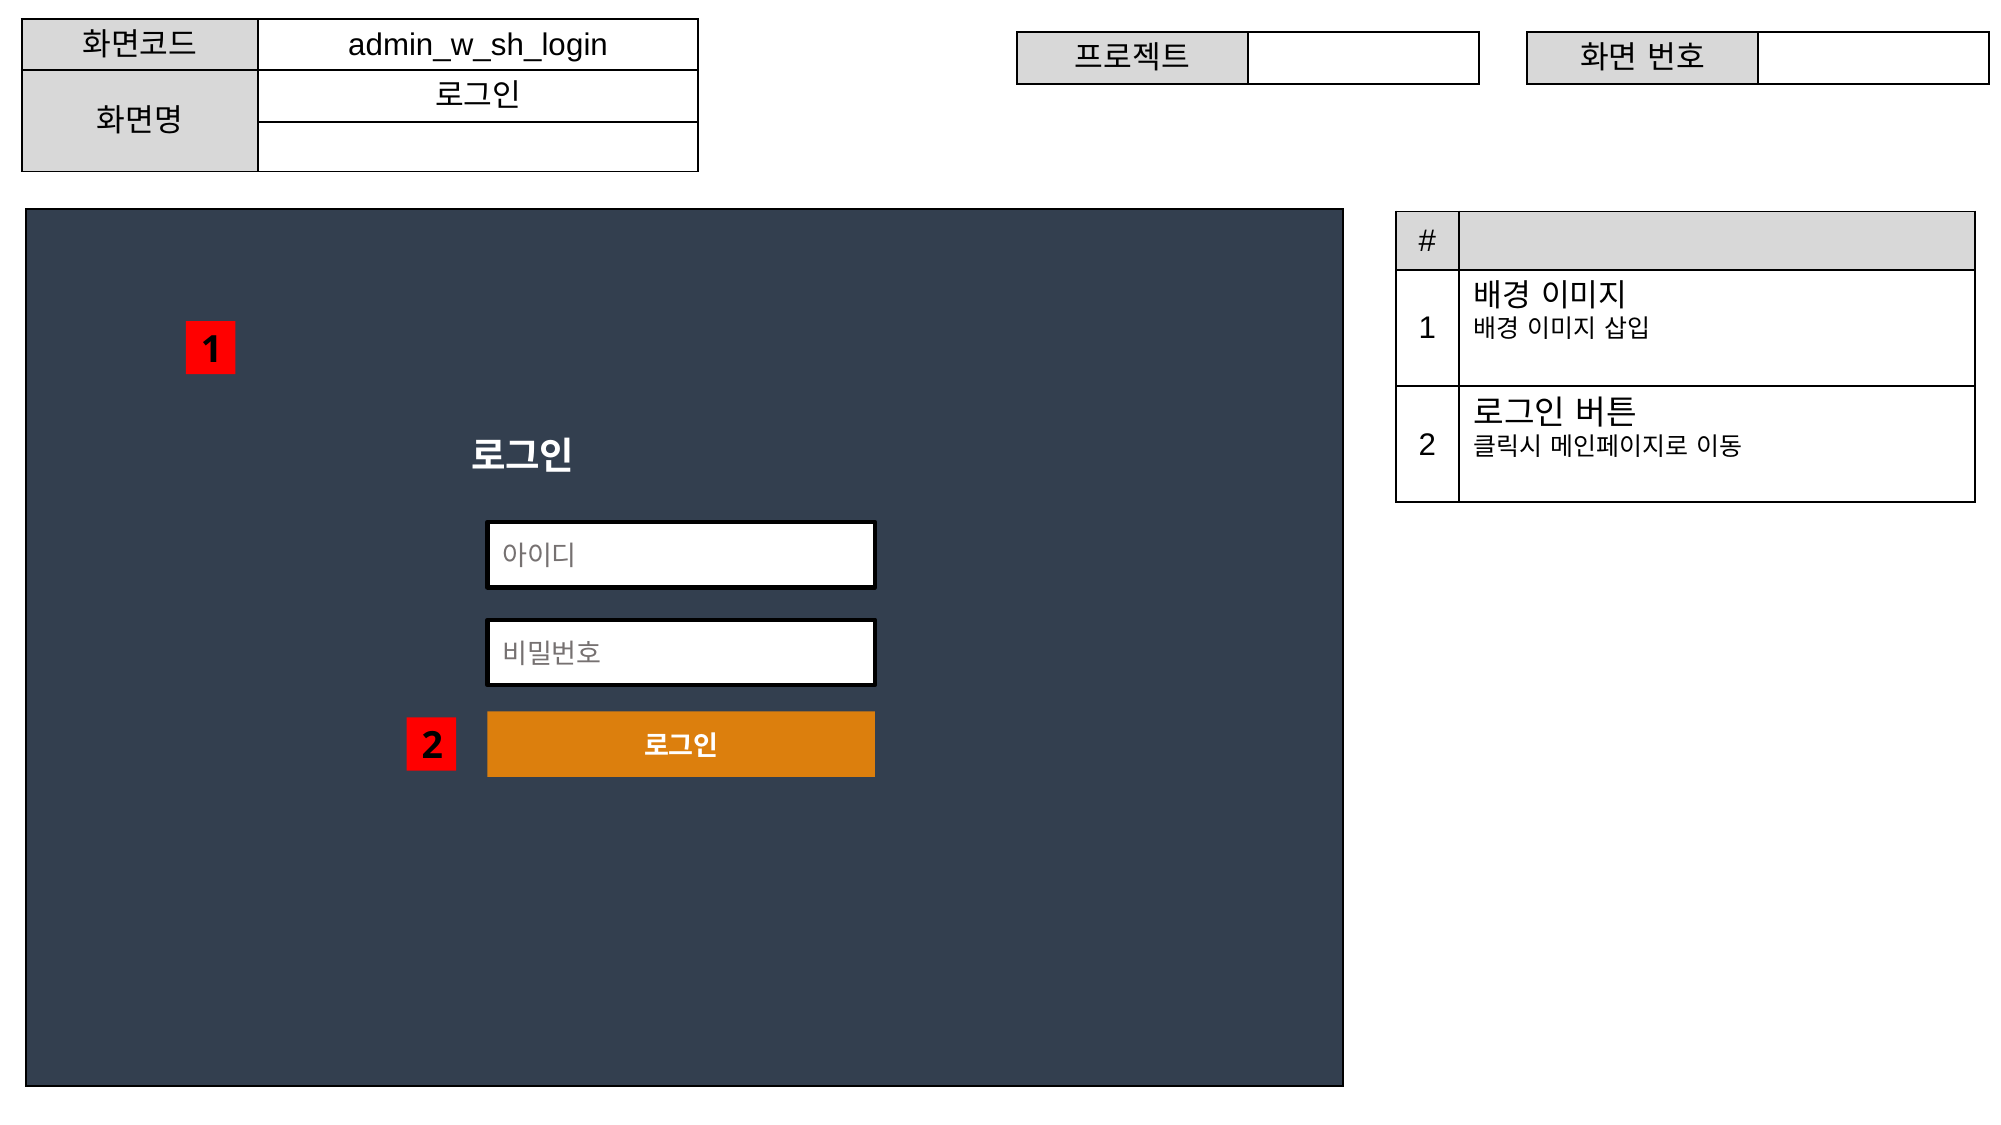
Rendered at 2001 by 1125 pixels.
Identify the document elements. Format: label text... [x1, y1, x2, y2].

table_cell 배경 이미지 배경 이미지 삽입 [1460, 271, 1974, 385]
text_box [25, 208, 1344, 1087]
text_box 비밀번호 [485, 618, 877, 687]
text_box 1 [185, 321, 236, 375]
table_cell 로그인 버튼 클릭시 메인페이지로 이동 [1460, 387, 1974, 501]
text_box 아이디 [485, 520, 877, 590]
table_cell 로그인 [259, 71, 697, 121]
table_cell [259, 123, 697, 171]
text_box 로그인 [454, 419, 846, 489]
table_header [1249, 33, 1478, 83]
table_cell 화면명 [23, 71, 257, 171]
table_header [1759, 33, 1988, 83]
table_header [1460, 212, 1974, 269]
table_header 프로젝트 [1018, 33, 1247, 83]
text_box 2 [406, 717, 457, 771]
table_header 화면코드 [23, 20, 257, 69]
table_header # [1397, 212, 1458, 269]
table_cell 1 [1397, 271, 1458, 385]
table_header admin_w_sh_login [259, 20, 697, 69]
text_box 로그인 [485, 709, 877, 779]
table_cell 2 [1397, 387, 1458, 501]
table_header 화면 번호 [1528, 33, 1757, 83]
